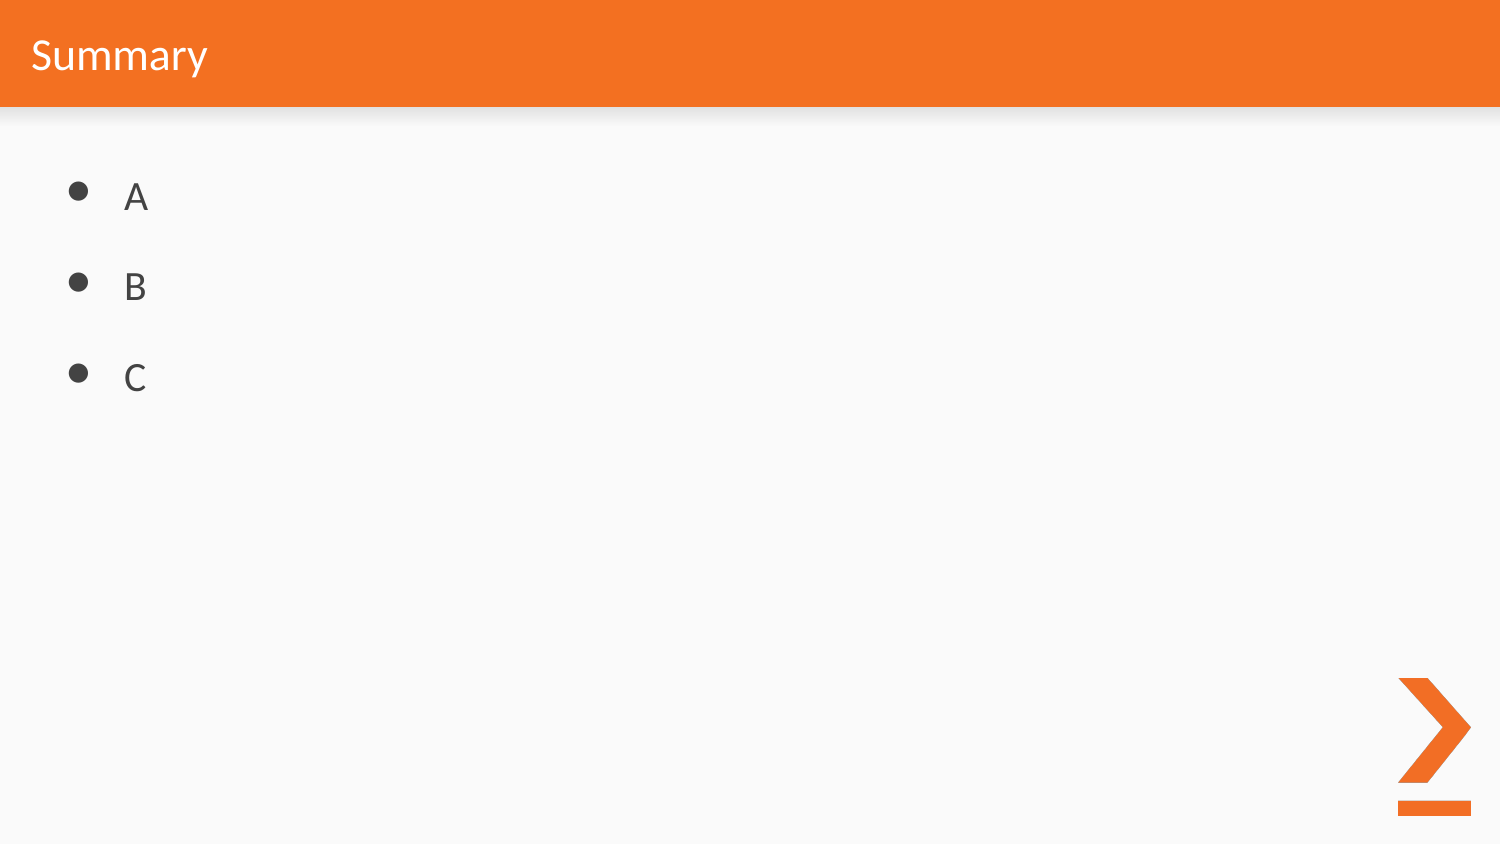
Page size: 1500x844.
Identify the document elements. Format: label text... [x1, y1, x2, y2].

list A B C [34, 145, 1465, 806]
picture [1398, 678, 1471, 816]
title Summary [16, 2, 1464, 102]
